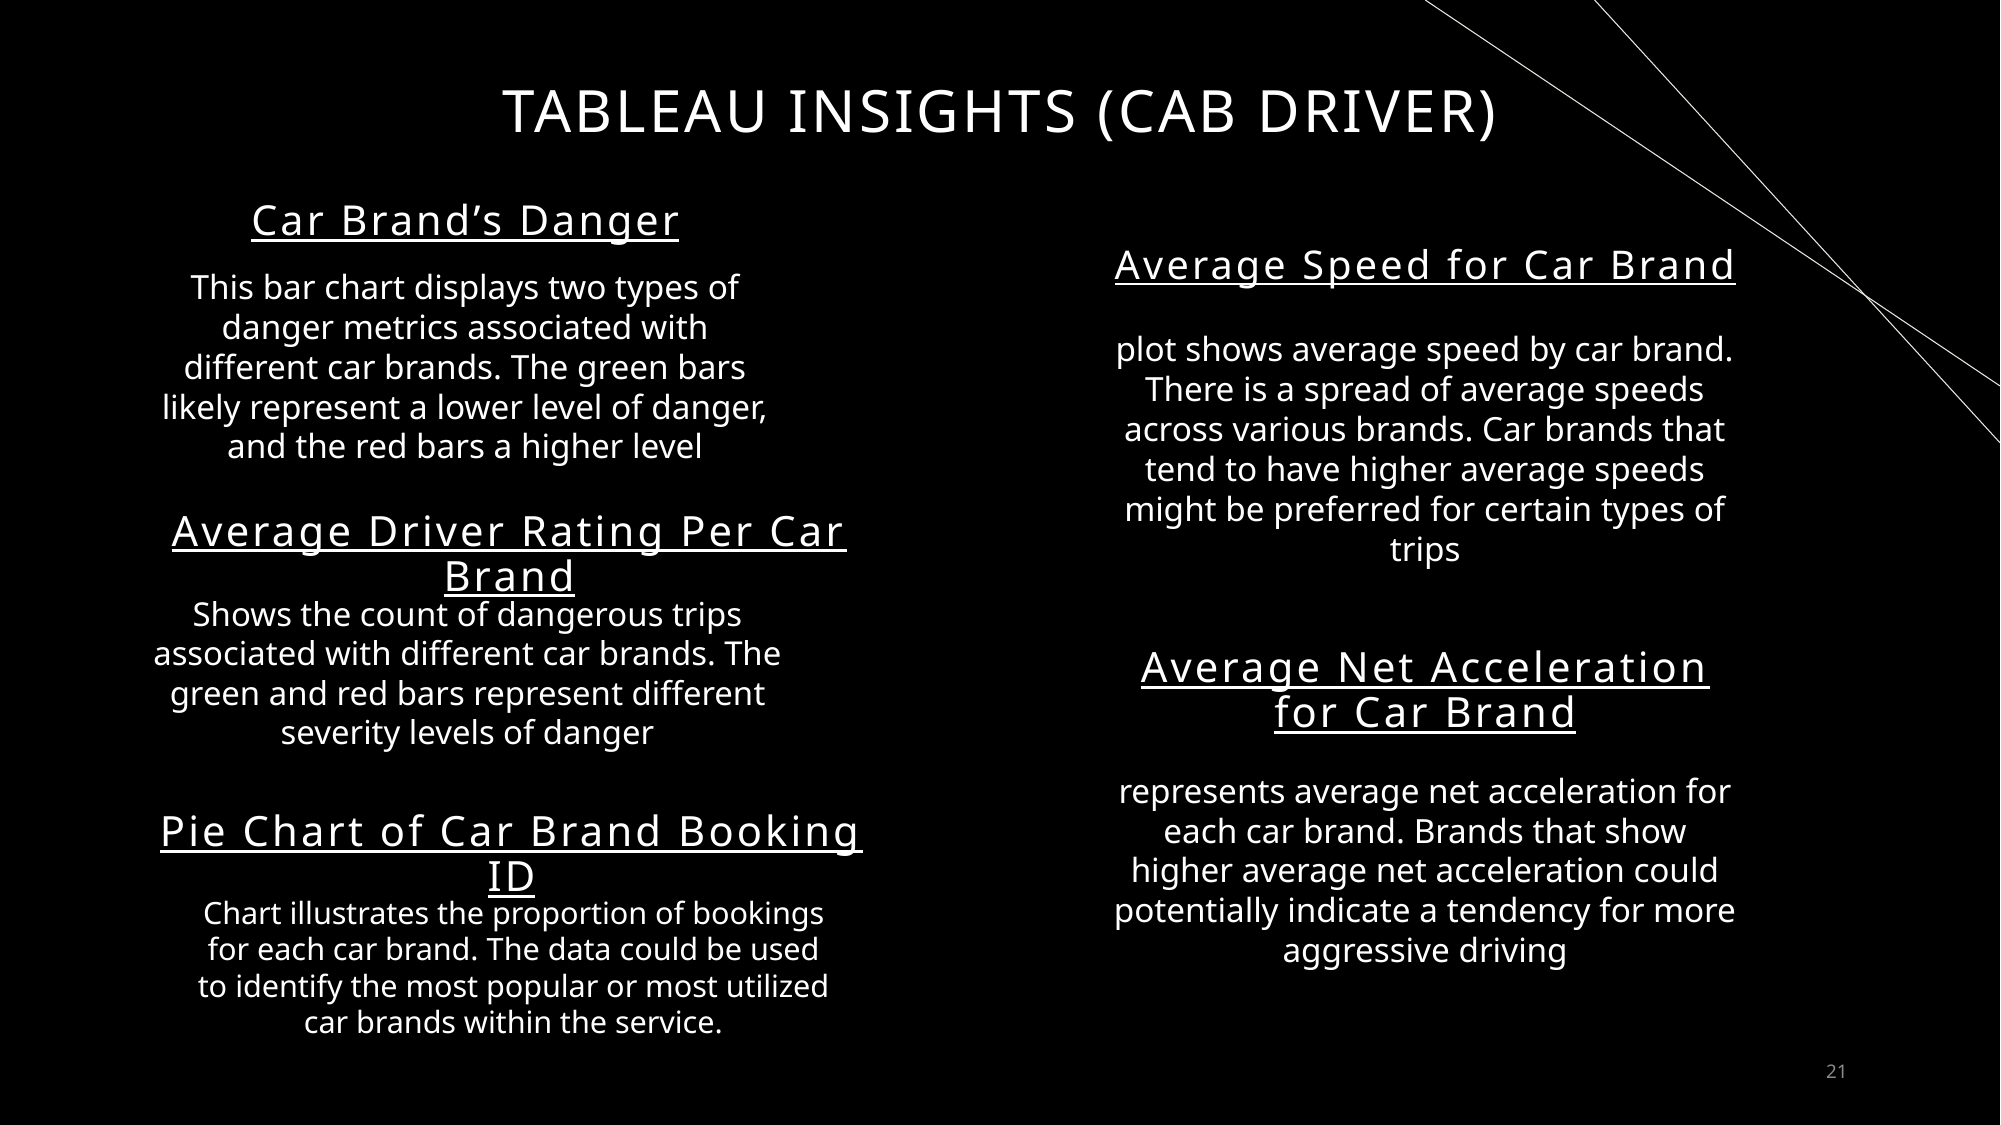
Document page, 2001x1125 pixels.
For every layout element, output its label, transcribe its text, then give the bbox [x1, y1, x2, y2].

title Tableau insights (cab driver) [309, 5, 1691, 223]
list Average Driver Rating Per Car Brand [112, 502, 906, 563]
list Shows the count of dangerous trips associated with different car brands. The green and red bars represent different severity levels of danger [137, 585, 799, 760]
slide_number 21 [1412, 1042, 1863, 1103]
text_box represents average net acceleration for each car brand. Brands that show higher average net acceleration could potentially indicate a tendency for more aggressive driving [1094, 762, 1756, 1029]
list Car Brand’s Danger [134, 192, 797, 253]
text_box Pie Chart of Car Brand Booking ID [117, 802, 906, 863]
list Average Speed for Car Brand [1094, 237, 1756, 298]
list plot shows average speed by car brand. There is a spread of average speeds across various brands. Car brands that tend to have higher average speeds might be preferred for certain types of trips [1094, 320, 1756, 587]
text_box Average Net Acceleration for Car Brand [1094, 639, 1756, 744]
list This bar chart displays two types of danger metrics associated with different car brands. The green bars likely represent a lower level of danger, and the red bars a higher level [134, 258, 797, 502]
text_box Chart illustrates the proportion of bookings for each car brand. The data could be used to identify the most popular or most utilized car brands within the service. [182, 886, 844, 1060]
